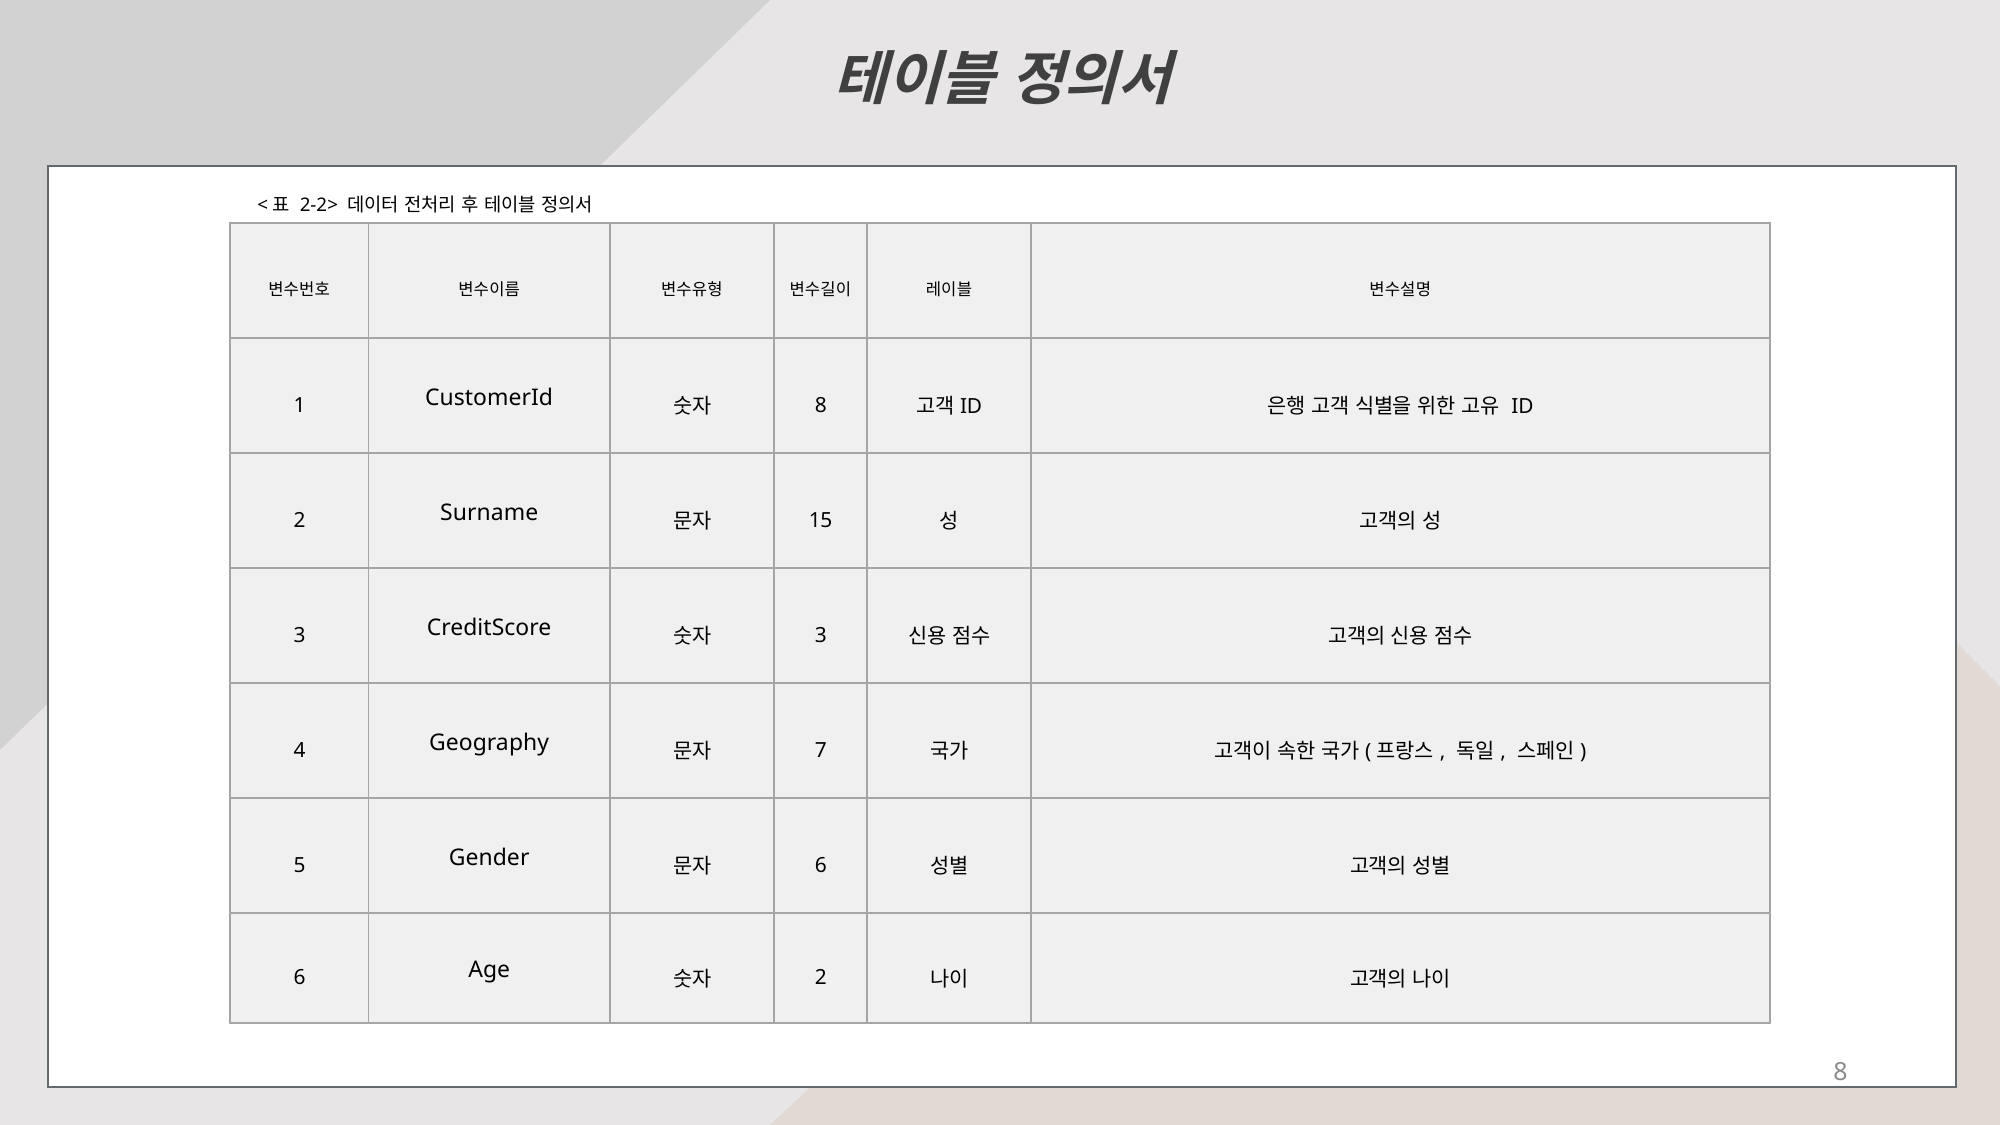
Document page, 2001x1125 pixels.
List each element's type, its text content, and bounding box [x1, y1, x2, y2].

table_cell Surname [369, 454, 609, 567]
table_cell 숫자 [611, 339, 773, 452]
table_header 변수길이 [775, 224, 866, 337]
table_cell 고객의 성 [1032, 454, 1769, 567]
table_cell CreditScore [369, 569, 609, 682]
table_cell 고객의 성별 [1032, 799, 1769, 912]
table_cell 국가 [868, 684, 1030, 797]
table_cell 7 [775, 684, 866, 797]
table_header 변수번호 [231, 224, 368, 337]
text_box [768, 641, 2000, 1125]
table_header 변수이름 [369, 224, 609, 337]
table_cell 숫자 [611, 569, 773, 682]
table_cell Geography [369, 684, 609, 797]
table_cell 신용 점수 [868, 569, 1030, 682]
table_cell 고객의 나이 [1032, 914, 1769, 1022]
table_cell Gender [369, 799, 609, 912]
text_box <표 2-2> 데이터 전처리 후 테이블 정의서 [242, 185, 608, 223]
table_cell 나이 [868, 914, 1030, 1022]
slide_number 8 [1412, 1042, 1863, 1103]
table_header 변수유형 [611, 224, 773, 337]
table_header 변수설명 [1032, 224, 1769, 337]
table_cell 3 [231, 569, 368, 682]
table_cell 2 [775, 914, 866, 1022]
table_cell 15 [775, 454, 866, 567]
table_cell 6 [231, 914, 368, 1022]
table_cell 6 [775, 799, 866, 912]
table_cell 문자 [611, 454, 773, 567]
table_cell 8 [775, 339, 866, 452]
text_box 테이블 정의서 [502, 0, 1503, 119]
table_cell 성별 [868, 799, 1030, 912]
table_cell 고객이 속한 국가(프랑스, 독일, 스페인) [1032, 684, 1769, 797]
table_cell 5 [231, 799, 368, 912]
table_header 레이블 [868, 224, 1030, 337]
table_cell 은행 고객 식별을 위한 고유 ID [1032, 339, 1769, 452]
text_box [47, 165, 1957, 1088]
table_cell 3 [775, 569, 866, 682]
table_cell 숫자 [611, 914, 773, 1022]
table_cell 고객ID [868, 339, 1030, 452]
text_box [0, 0, 650, 752]
table_cell 4 [231, 684, 368, 797]
table_cell 성 [868, 454, 1030, 567]
table_cell 2 [231, 454, 368, 567]
table_cell 고객의 신용 점수 [1032, 569, 1769, 682]
table_cell Age [369, 914, 609, 1022]
table_cell CustomerId [369, 339, 609, 452]
table_cell 문자 [611, 799, 773, 912]
table_cell 문자 [611, 684, 773, 797]
table_cell 1 [231, 339, 368, 452]
